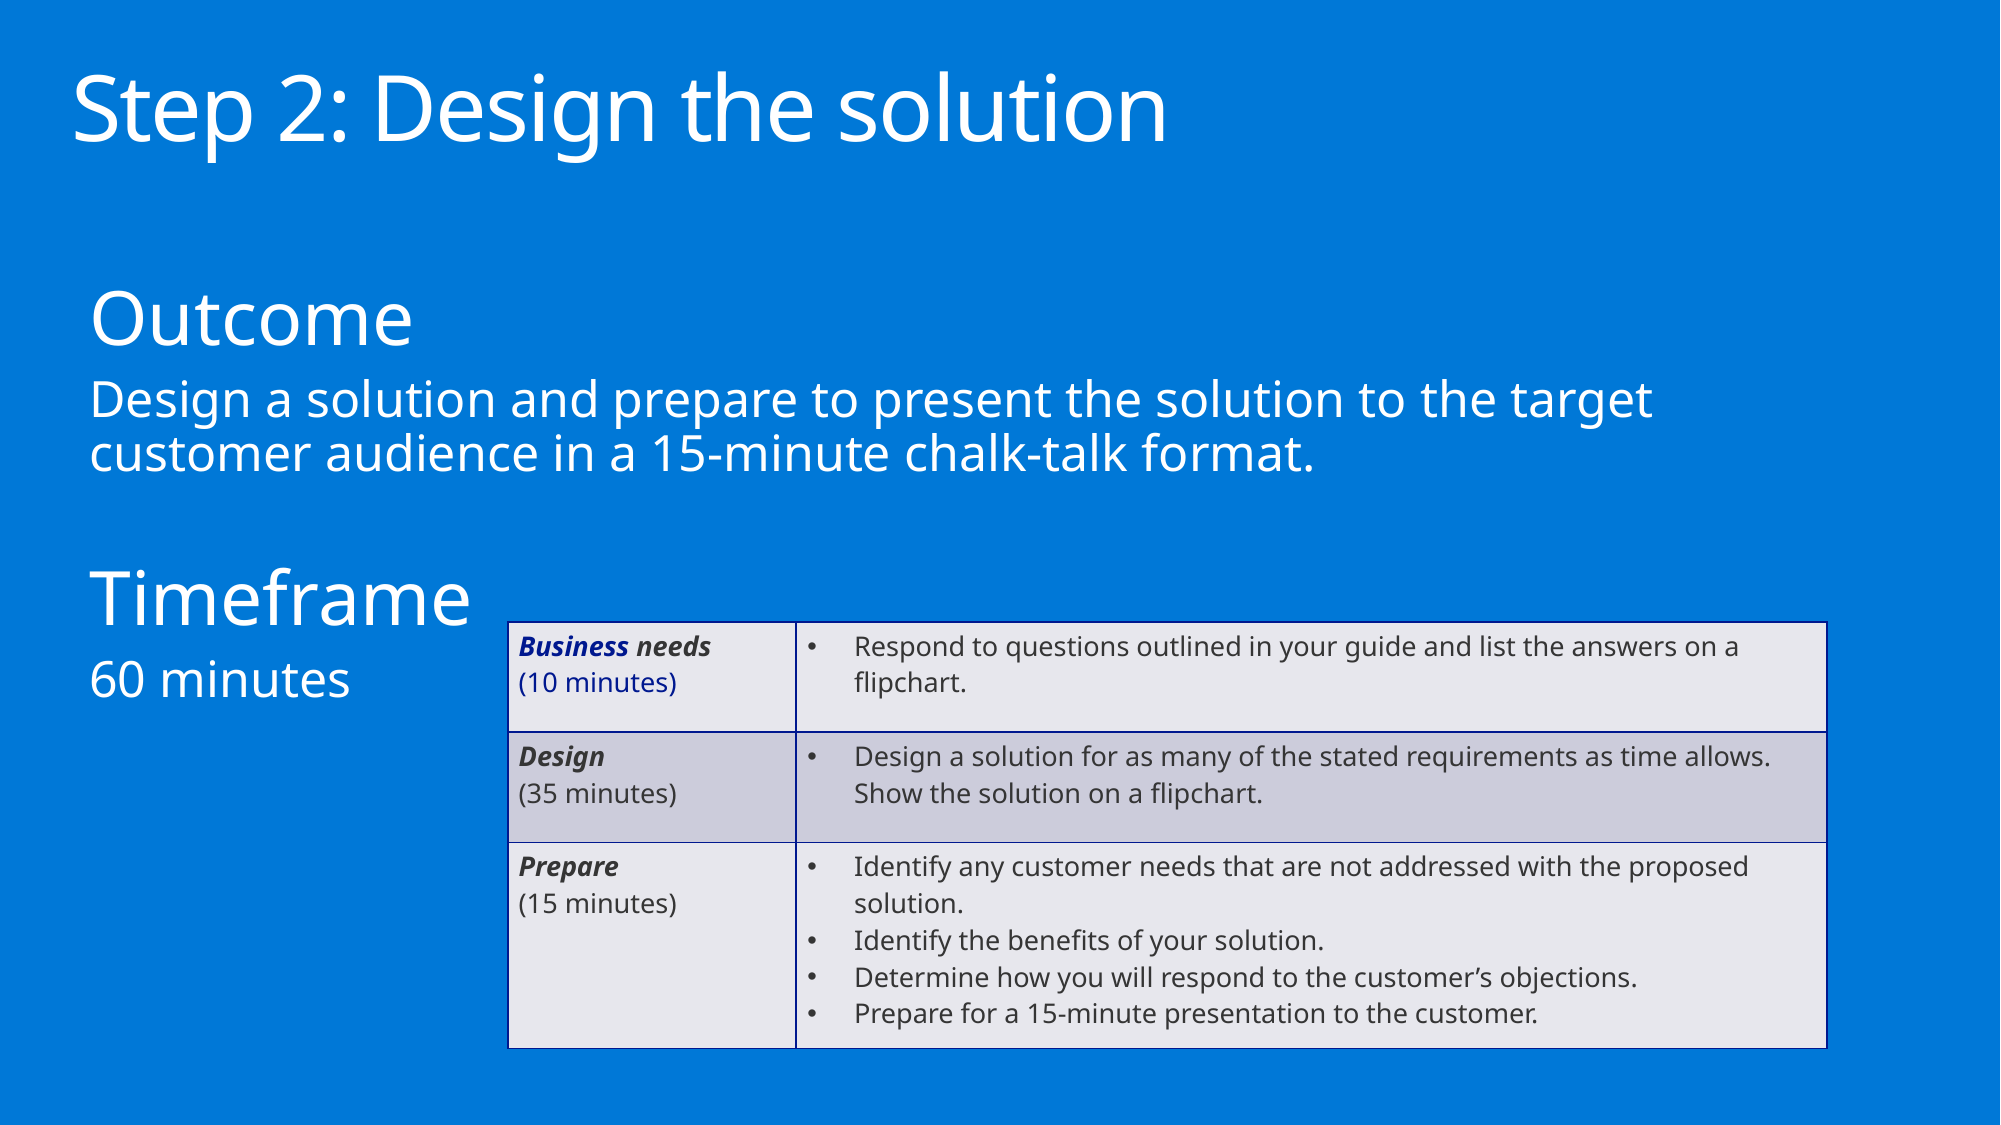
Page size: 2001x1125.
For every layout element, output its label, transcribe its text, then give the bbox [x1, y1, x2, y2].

table_cell Prepare (15 minutes) [509, 843, 795, 1048]
title Step 2: Design the solution [47, 47, 1960, 196]
table_cell Identify any customer needs that are not addressed with the proposed solution. Identify the benefits of your solution. Determine how you will respond to the customer’s objections. Prepare for a 15-minute presentation to the customer. [797, 843, 1826, 1048]
table_header Business needs (10 minutes) [509, 623, 795, 731]
table_header Respond to questions outlined in your guide and list the answers on a flipchart. [797, 623, 1826, 731]
text_box Outcome Design a solution and prepare to present the solution to the target customer audience in a 15-minute chalk-talk format. Timeframe 60 minutes [59, 256, 1807, 733]
table_cell Design (35 minutes) [509, 733, 795, 842]
table_cell Design a solution for as many of the stated requirements as time allows. Show the solution on a flipchart. [797, 733, 1826, 842]
